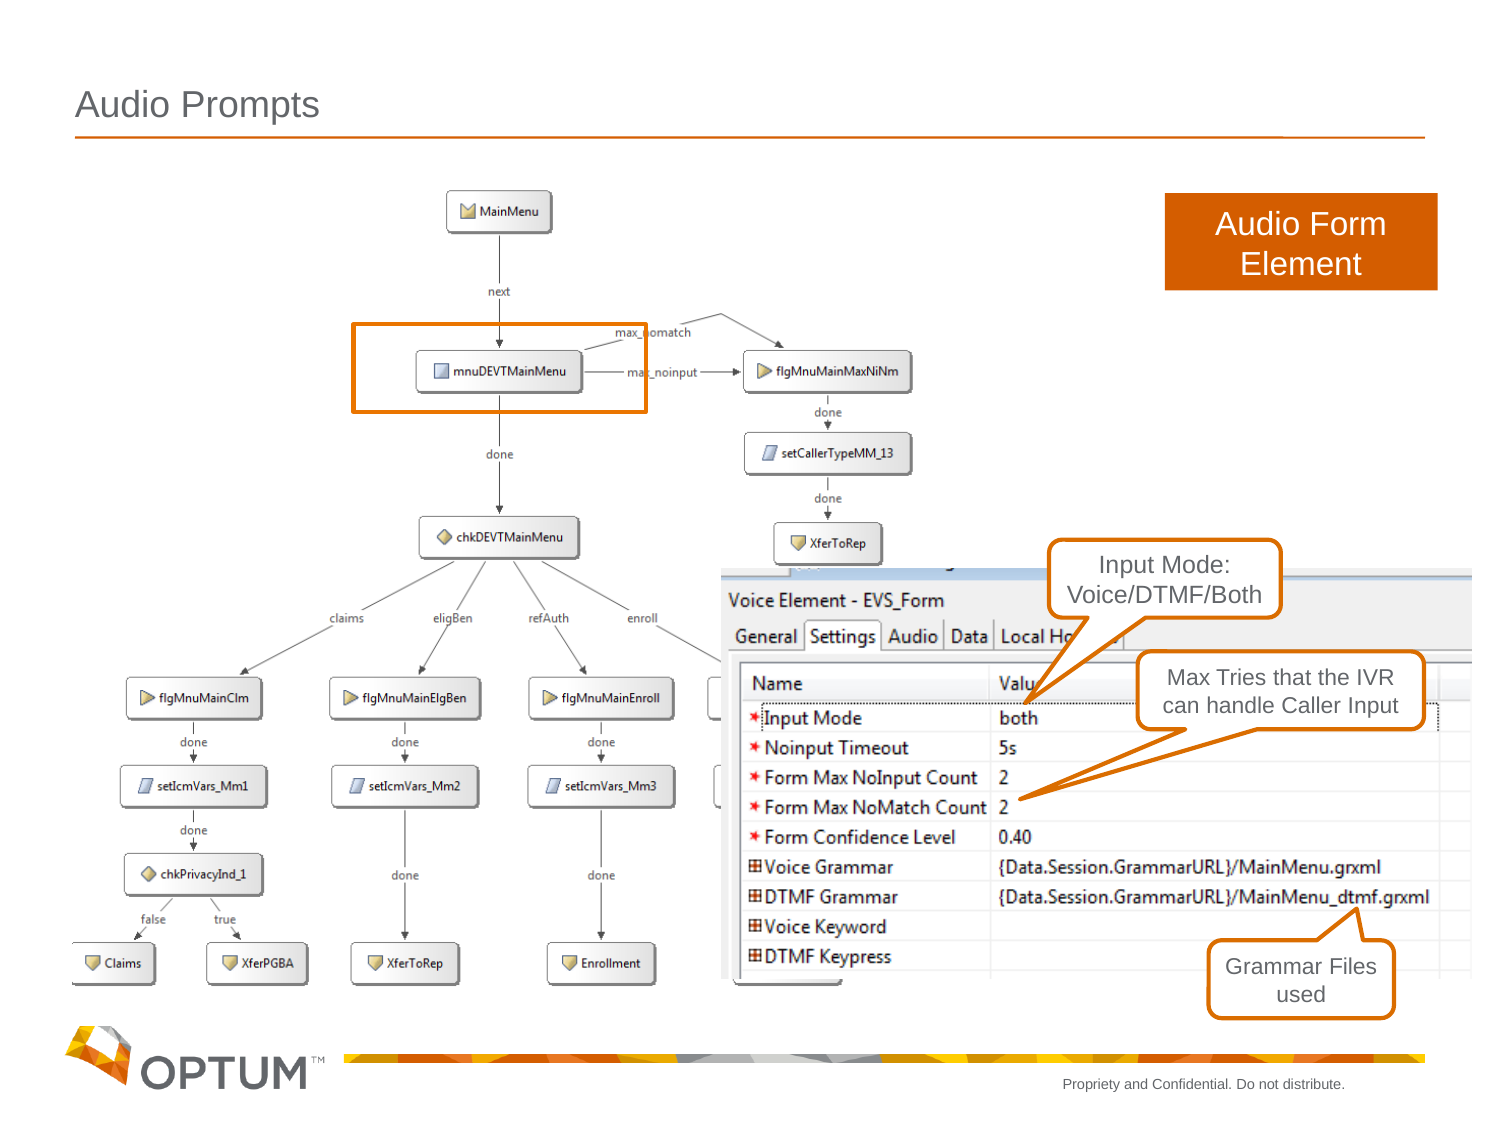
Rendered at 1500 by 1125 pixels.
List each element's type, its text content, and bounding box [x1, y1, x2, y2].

picture [62, 183, 928, 1092]
title Audio Prompts [74, 24, 1425, 126]
text_box Grammar Files used [1206, 988, 1397, 1021]
text_box Input Mode: Voice/DTMF/Both [1046, 537, 1283, 567]
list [721, 568, 1472, 979]
picture [343, 1054, 1425, 1063]
text_box Audio Form Element [1163, 191, 1440, 292]
